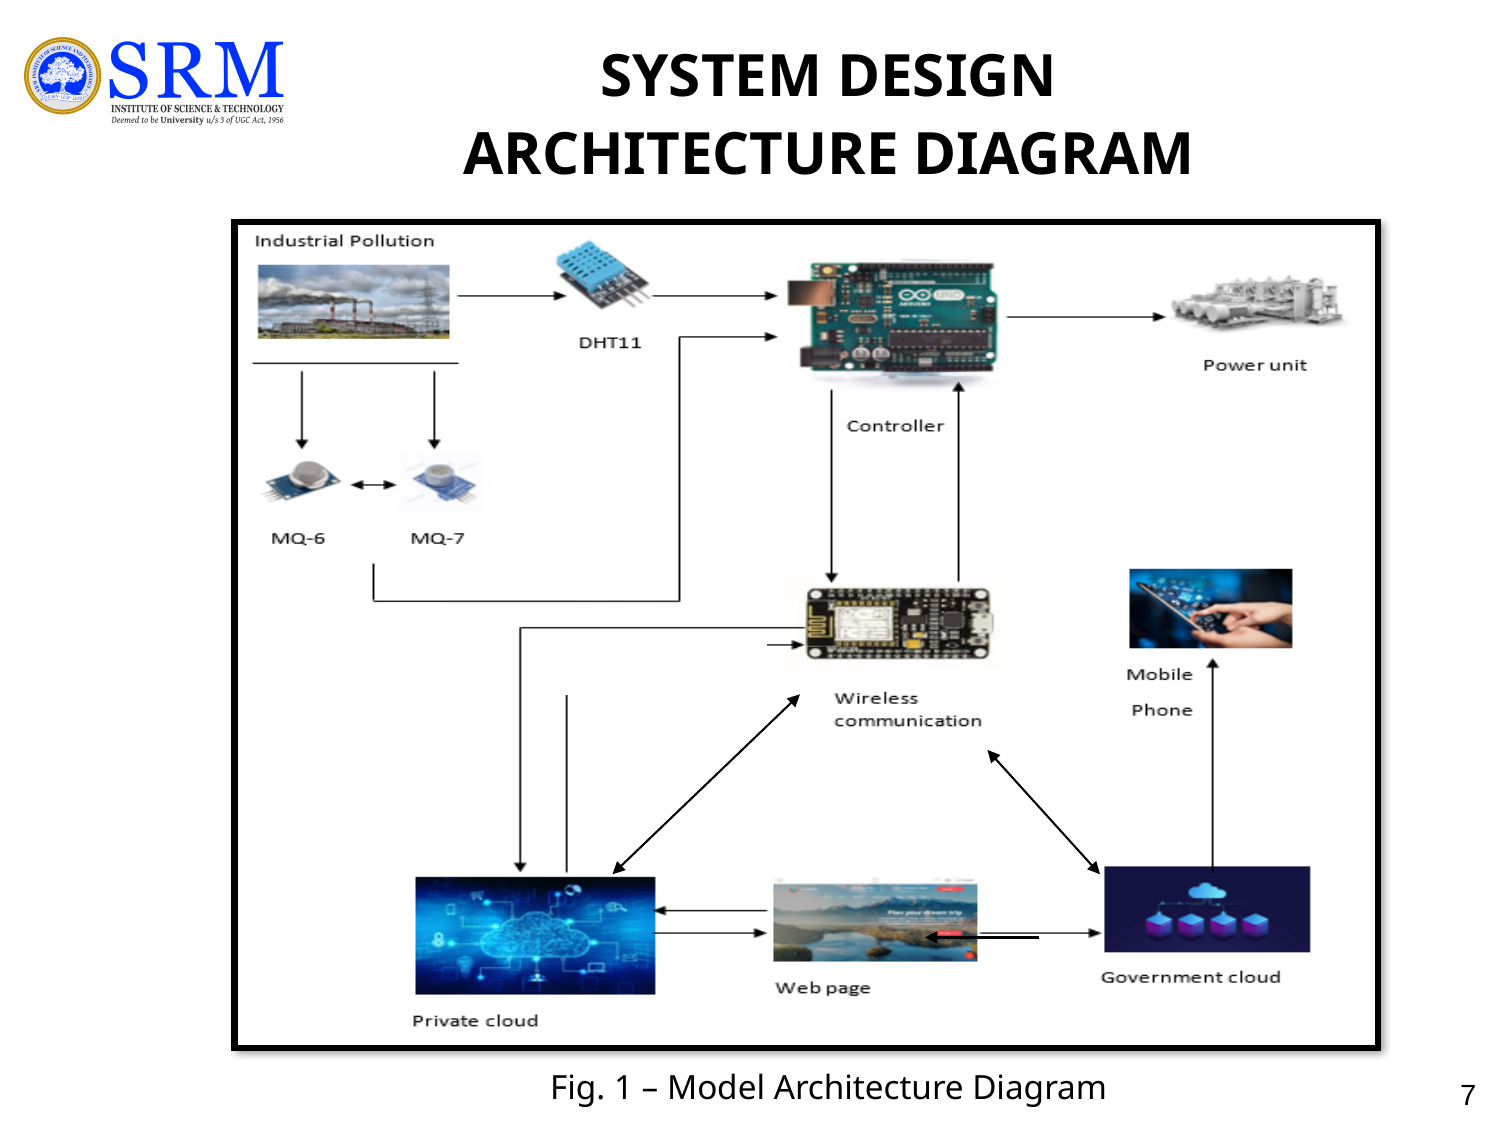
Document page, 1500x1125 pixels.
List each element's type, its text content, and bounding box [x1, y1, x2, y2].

picture [24, 37, 284, 126]
text_box SYSTEM DESIGN [154, 0, 1500, 168]
title ARCHITECTURE DIAGRAM [153, 135, 1500, 246]
text_box Fig. 1 – Model Architecture Diagram [454, 1053, 1205, 1114]
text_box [987, 749, 1101, 875]
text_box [612, 693, 801, 875]
picture [237, 224, 1376, 1045]
slide_number 7 [1140, 1068, 1492, 1125]
